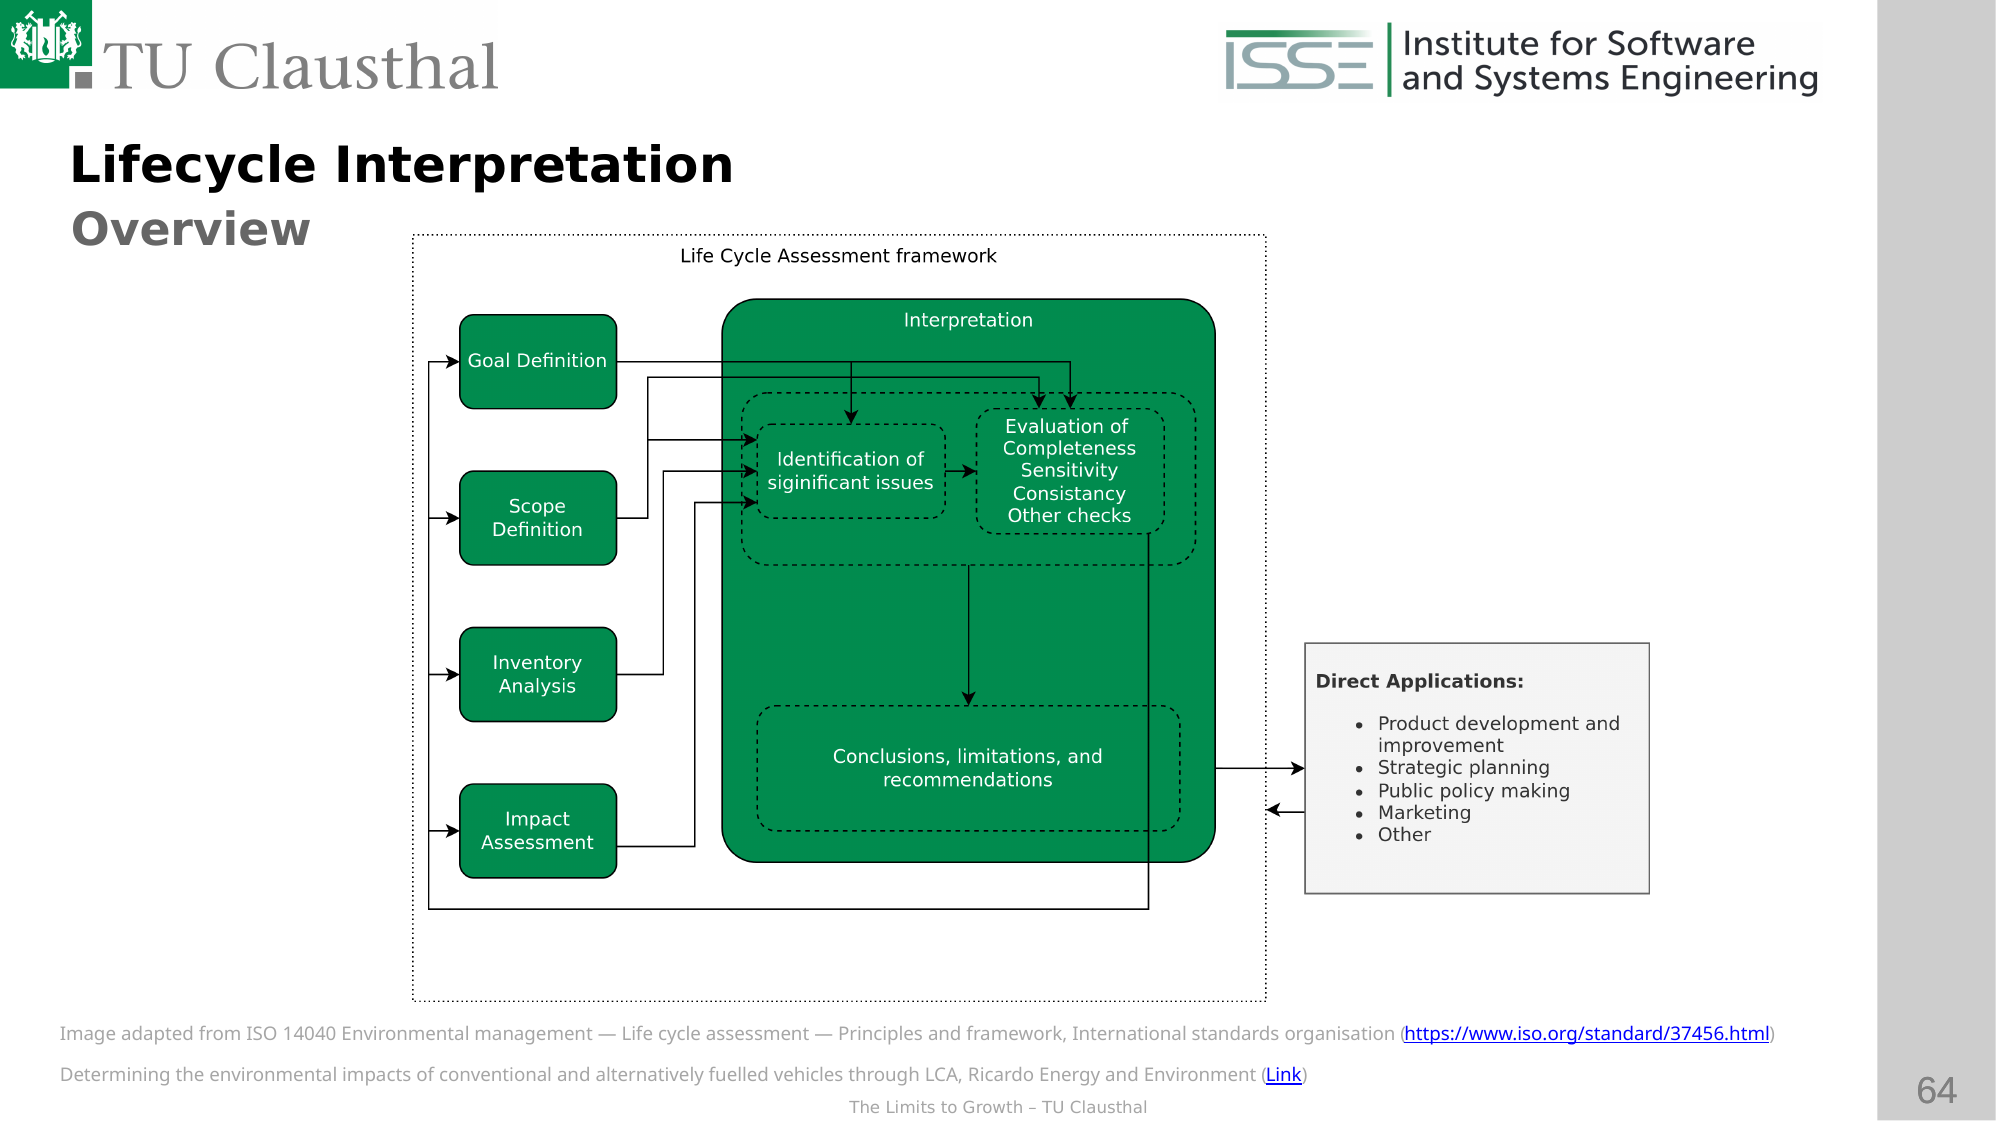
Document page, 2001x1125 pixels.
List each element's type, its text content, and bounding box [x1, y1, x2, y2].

picture [0, 0, 498, 89]
text_box Image adapted from ISO 14040 Environmental management — Life cycle assessment — Principles and framework, International standards organisation (https://www.iso.org/standard/37456.html) [44, 1014, 1836, 1055]
text_box Overview [70, 188, 1767, 267]
picture [1218, 22, 1823, 103]
text_box Lifecycle Interpretation [54, 125, 1816, 205]
text_box Determining the environmental impacts of conventional and alternatively fuelled vehicles through LCA, Ricardo Energy and Environment (Link) [45, 1055, 1873, 1096]
picture [412, 234, 1650, 1002]
